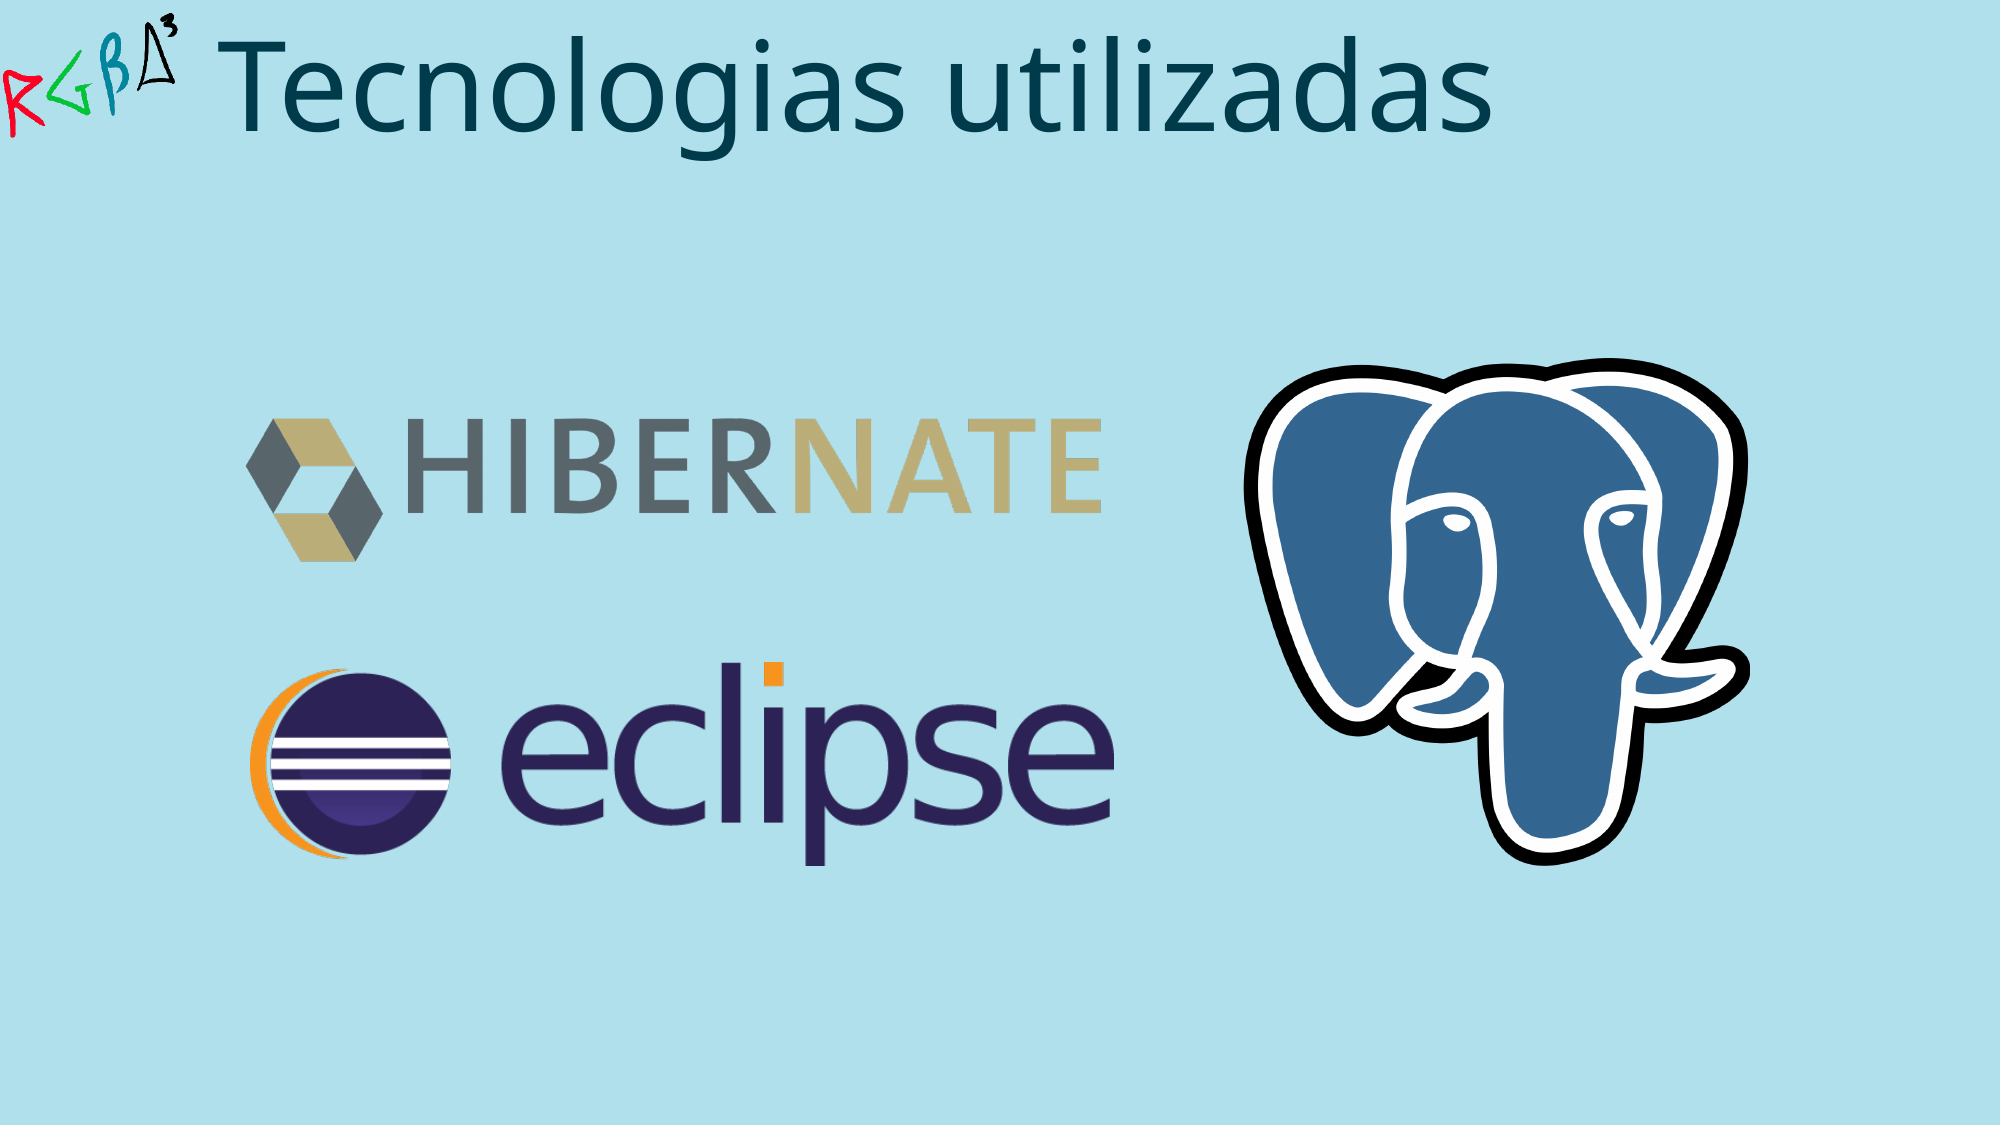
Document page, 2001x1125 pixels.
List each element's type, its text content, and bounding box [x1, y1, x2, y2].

picture [1243, 358, 1750, 866]
picture [250, 662, 1114, 866]
picture [0, 0, 179, 144]
picture [202, 358, 1141, 609]
title Tecnologias utilizadas [202, 0, 1928, 167]
